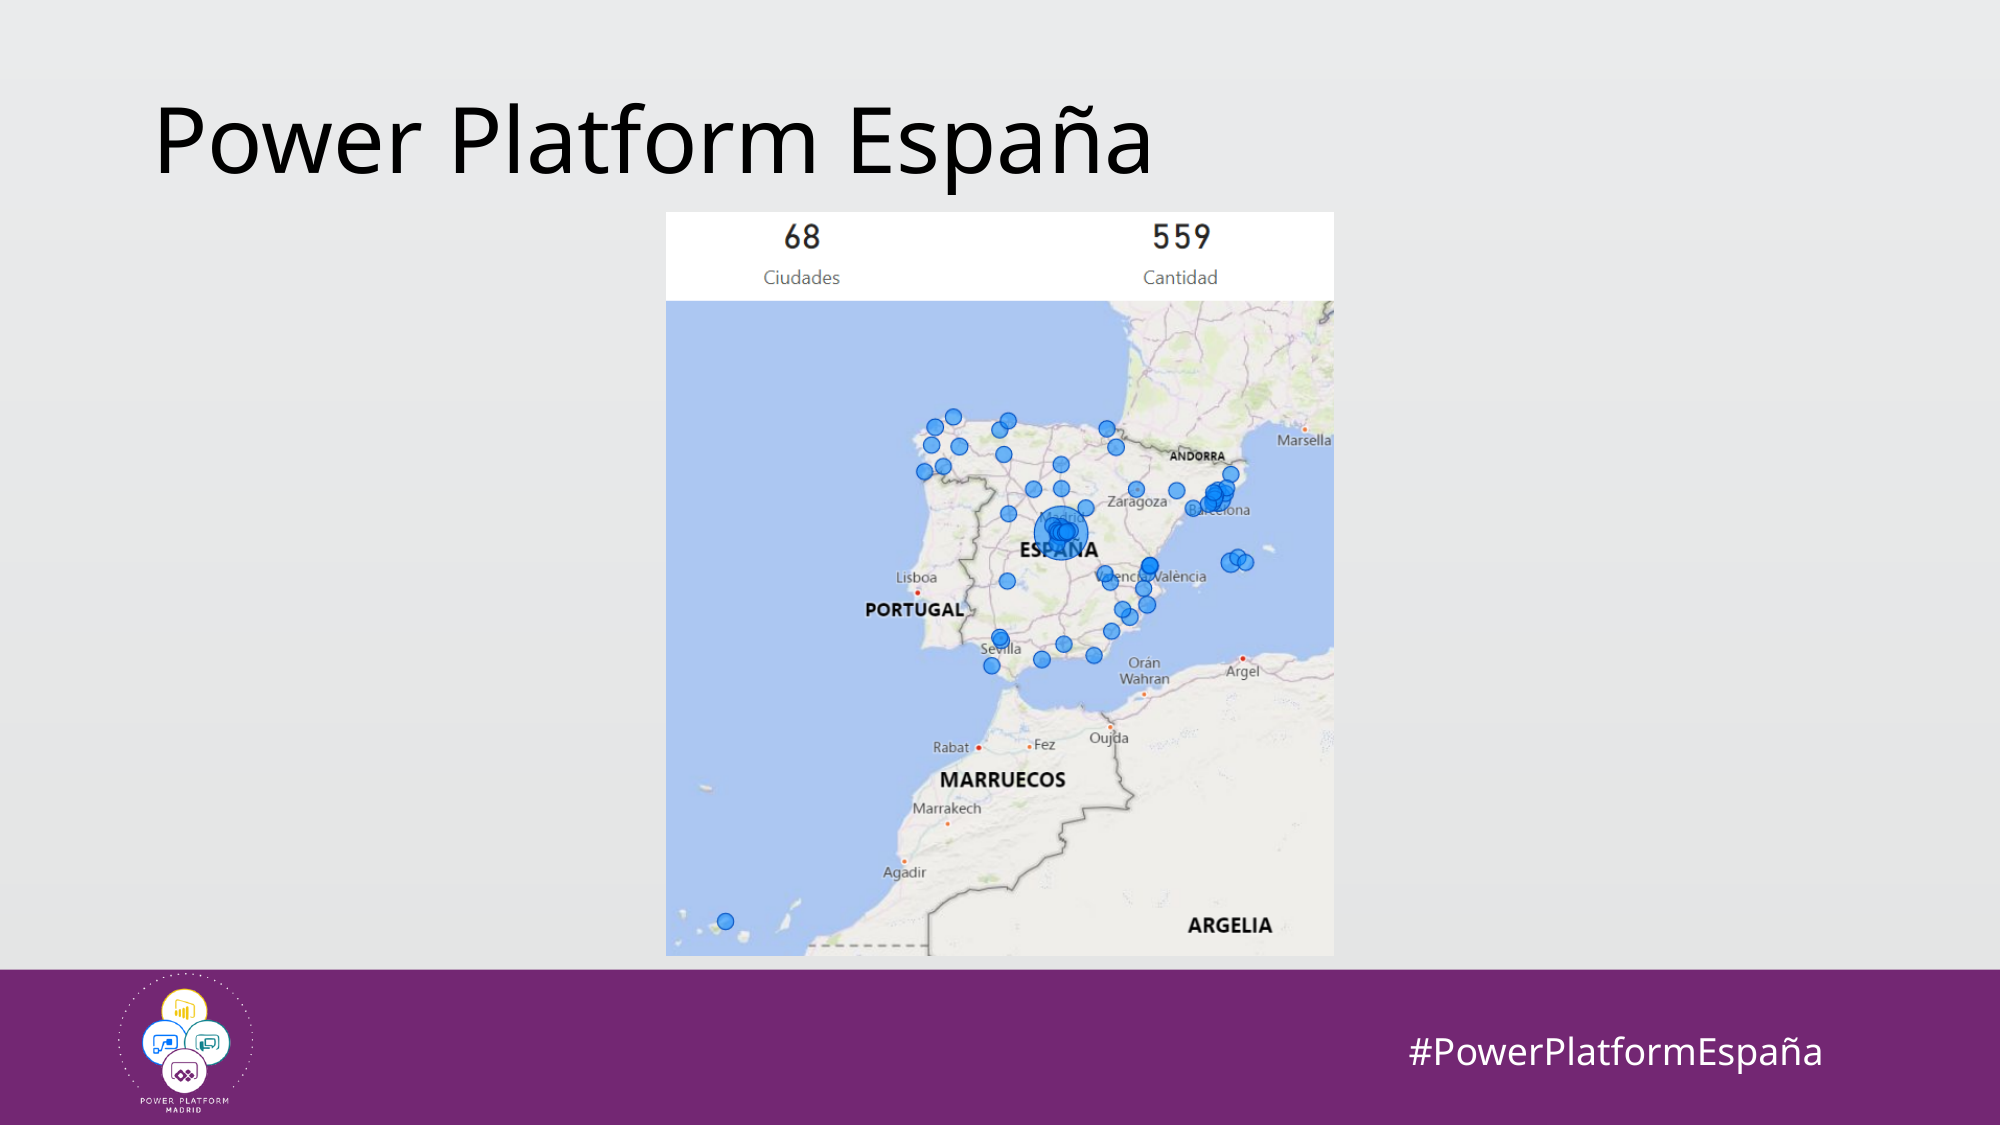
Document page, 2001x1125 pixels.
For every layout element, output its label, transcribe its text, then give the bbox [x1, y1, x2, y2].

picture [666, 212, 1334, 956]
picture [118, 973, 253, 1114]
title Power Platform España [137, 59, 1863, 229]
